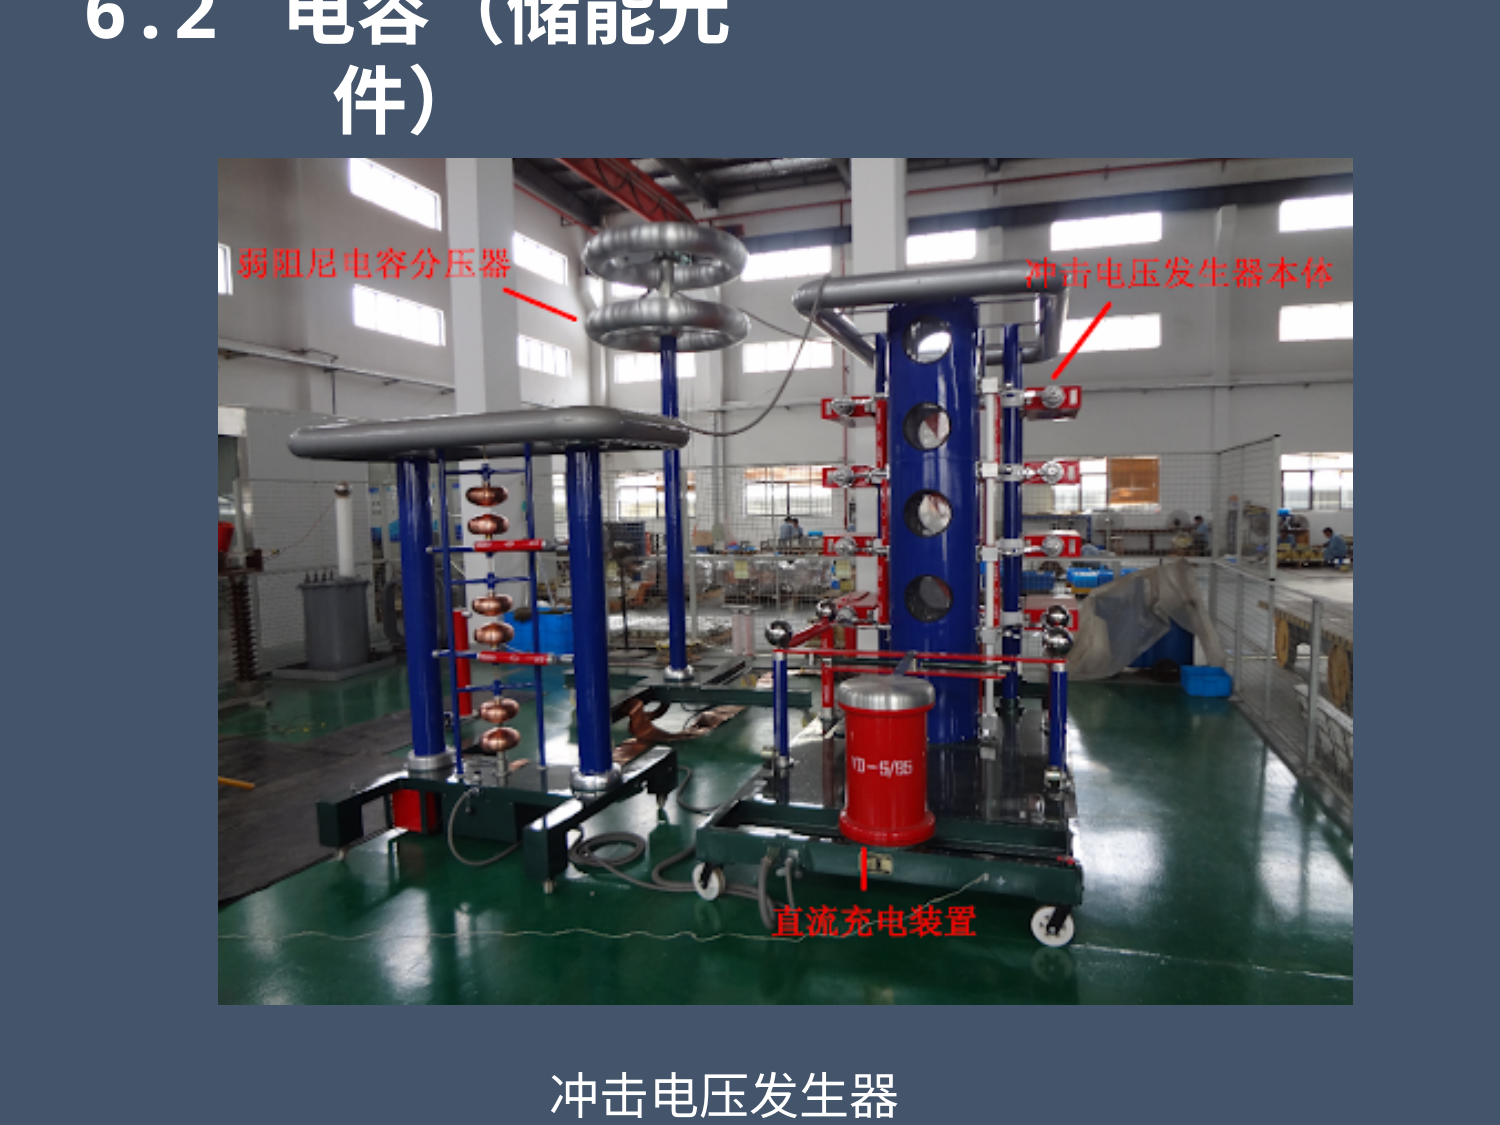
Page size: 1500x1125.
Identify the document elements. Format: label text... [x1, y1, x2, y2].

picture [218, 158, 1353, 1005]
text_box 冲击电压发生器 [534, 1057, 915, 1125]
text_box 6.2 电容（储能元件） [28, 0, 786, 151]
